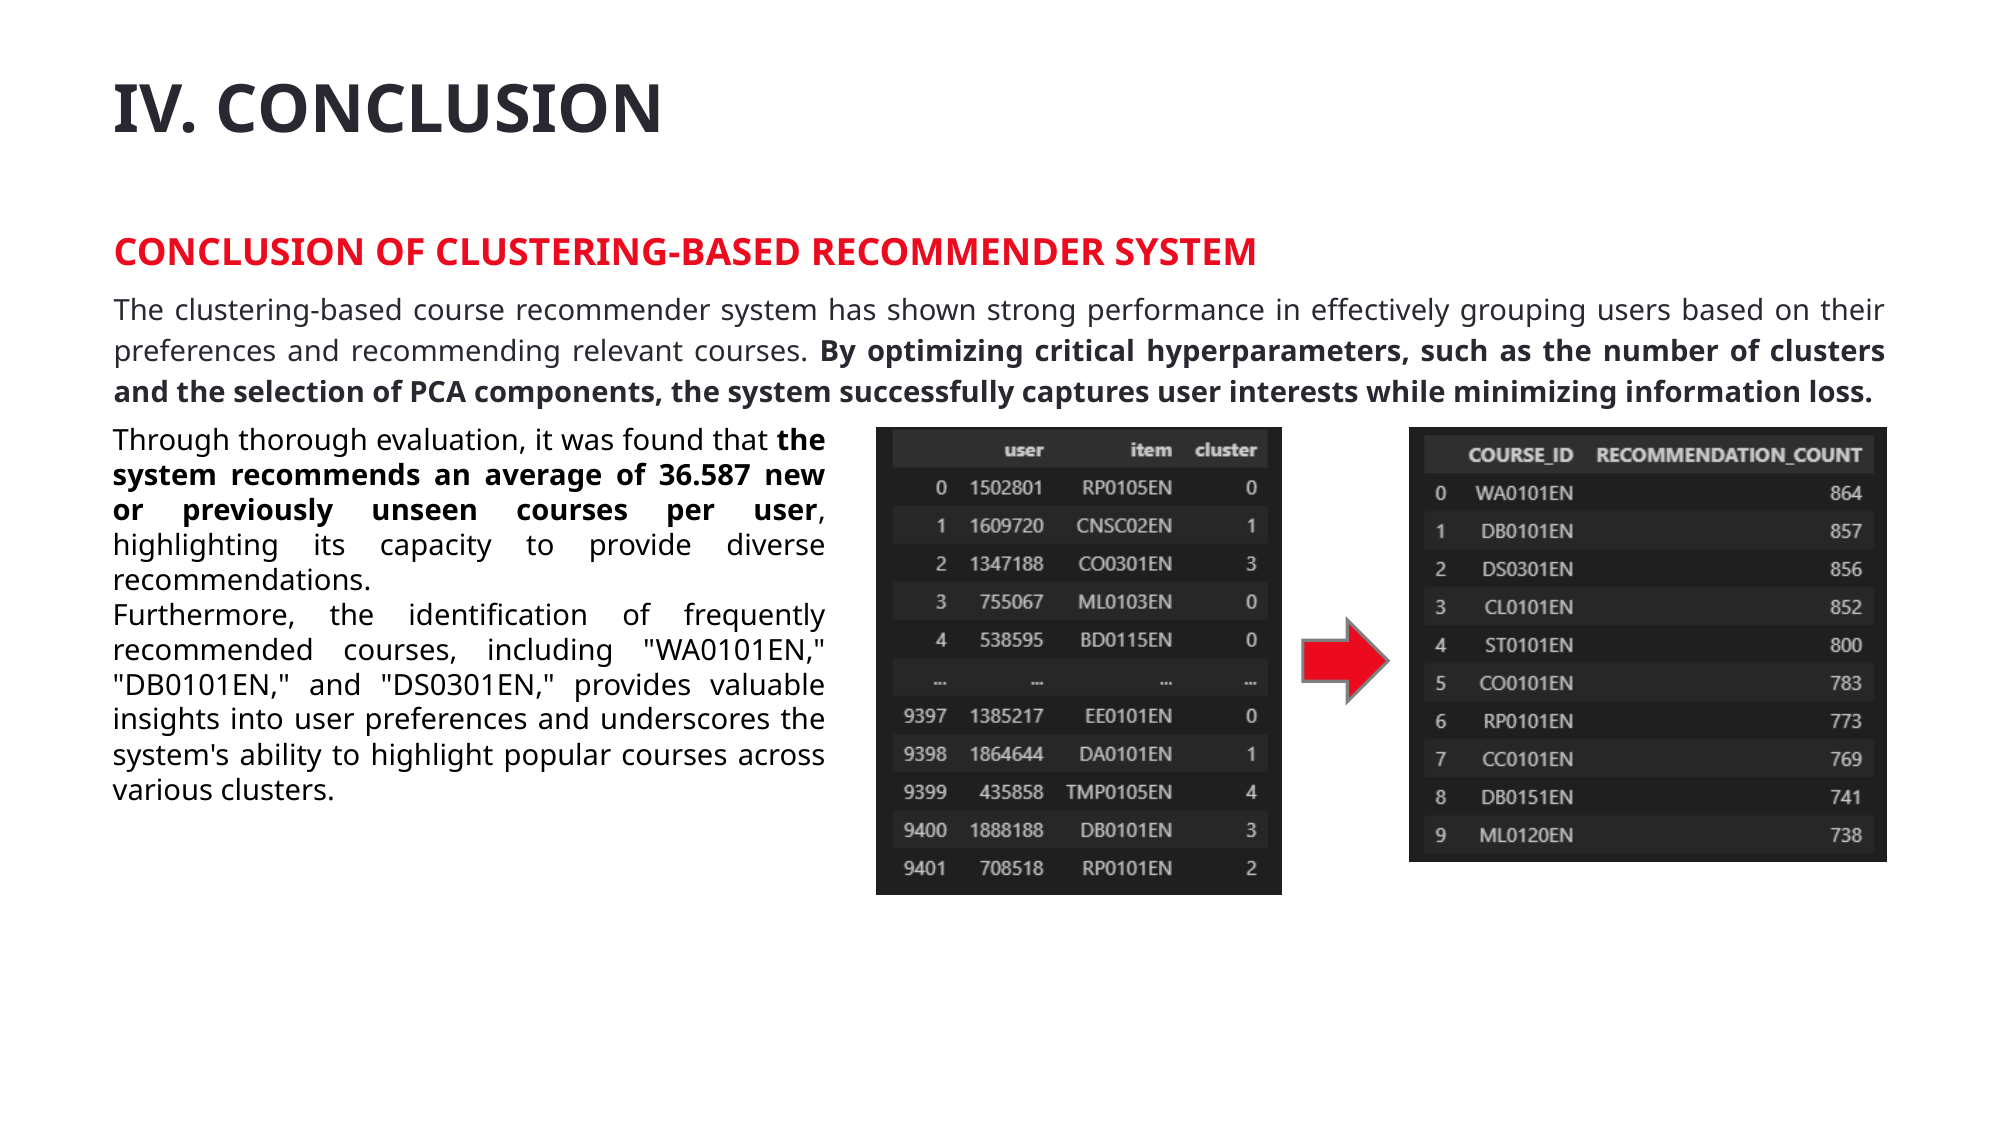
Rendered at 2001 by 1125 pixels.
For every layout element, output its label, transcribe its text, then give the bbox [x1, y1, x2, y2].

picture [1409, 427, 1887, 862]
title IV. CONCLUSION [113, 74, 1887, 148]
text_box [1301, 617, 1390, 705]
picture [876, 427, 1282, 895]
text_box Through thorough evaluation, it was found that the system recommends an average of 36.587 new or previously unseen courses per user, highlighting its capacity to provide diverse recommendations. Furthermore, the identification of frequently recommended courses, including "WA0101EN," "DB0101EN," and "DS0301EN," provides valuable insights into user preferences and underscores the system's ability to highlight popular courses across various clusters. [97, 413, 841, 814]
text_box CONCLUSION OF CLUSTERING-BASED RECOMMENDER SYSTEM The clustering-based course recommender system has shown strong performance in effectively grouping users based on their preferences and recommending relevant courses. By optimizing critical hyperparameters, such as the number of clusters and the selection of PCA components, the system successfully captures user interests while minimizing information loss. [113, 220, 1887, 445]
